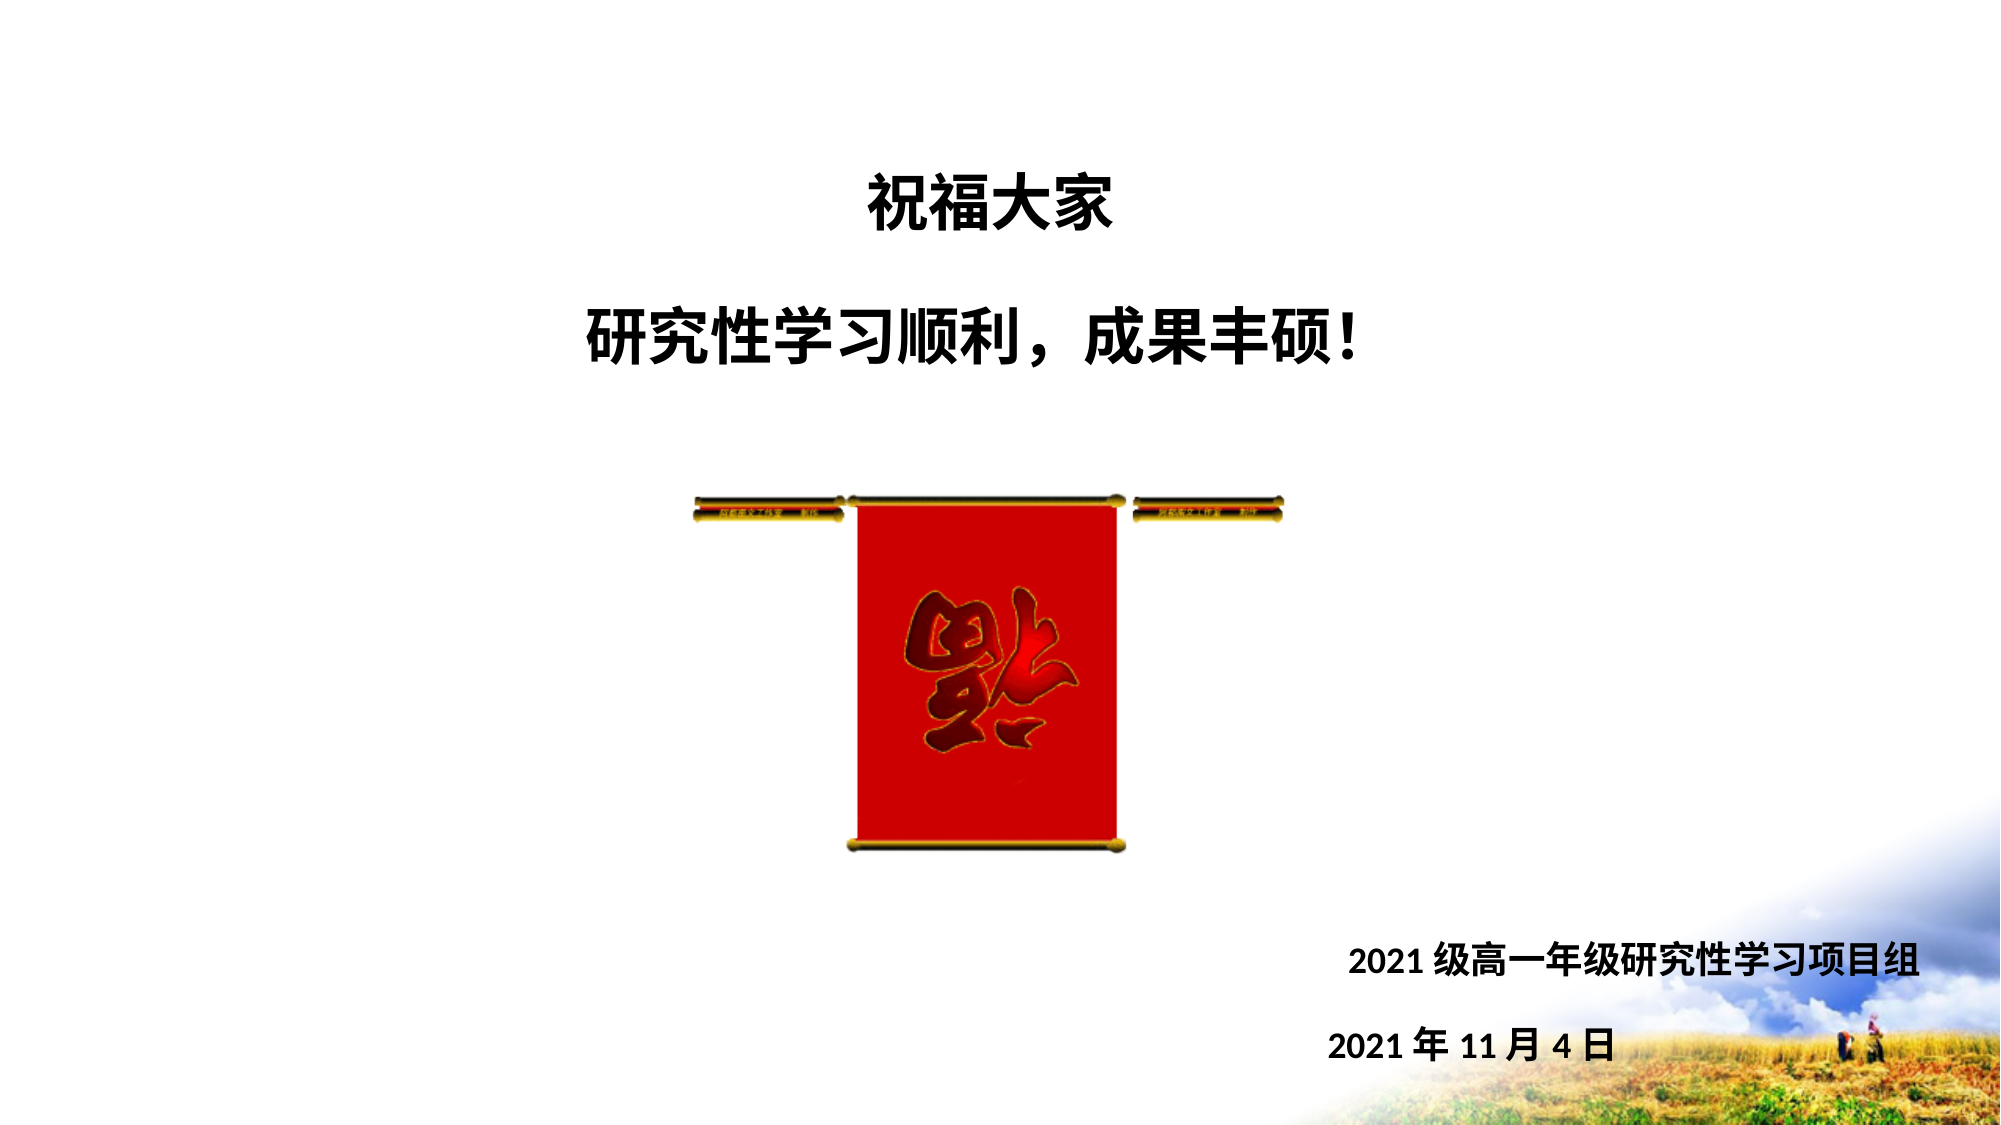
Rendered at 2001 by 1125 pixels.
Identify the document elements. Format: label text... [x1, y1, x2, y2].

title 祝福大家 研究性学习顺利，成果丰硕！ [128, 163, 1853, 381]
picture [679, 489, 2000, 1125]
